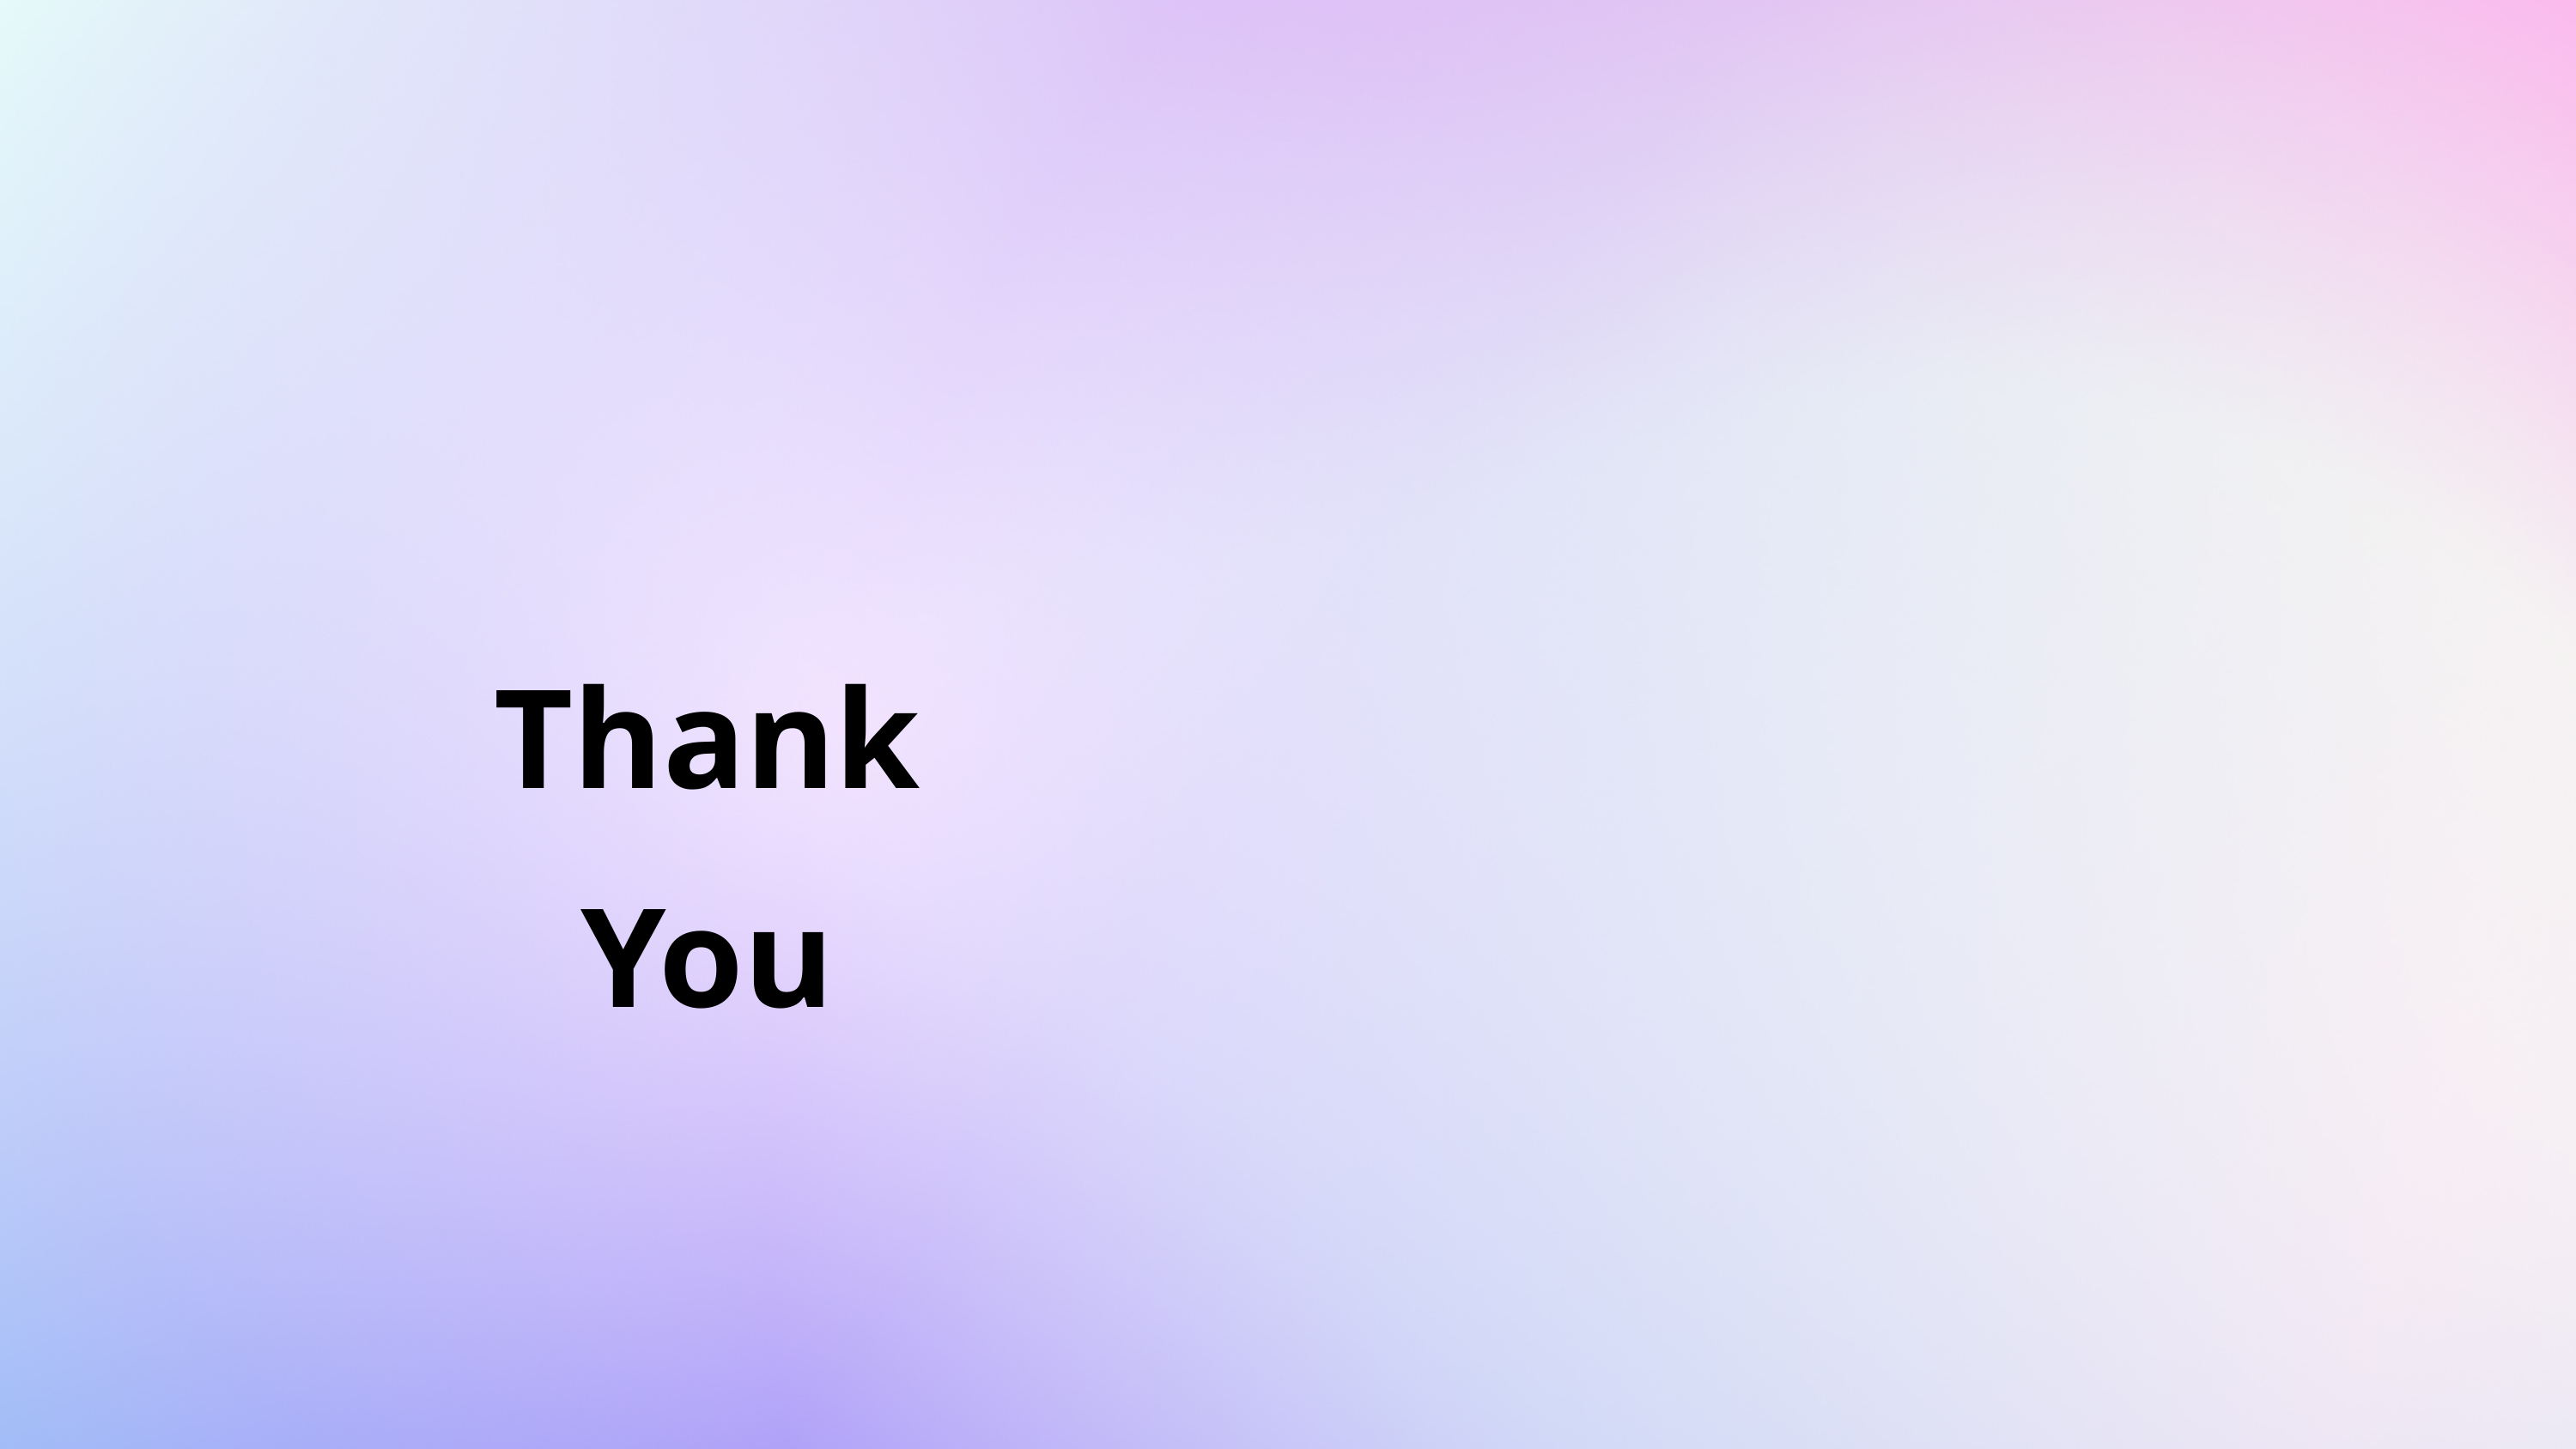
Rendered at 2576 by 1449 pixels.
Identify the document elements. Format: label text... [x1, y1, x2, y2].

text_box [0, 0, 2576, 1449]
text_box Thank You [363, 596, 1051, 1035]
